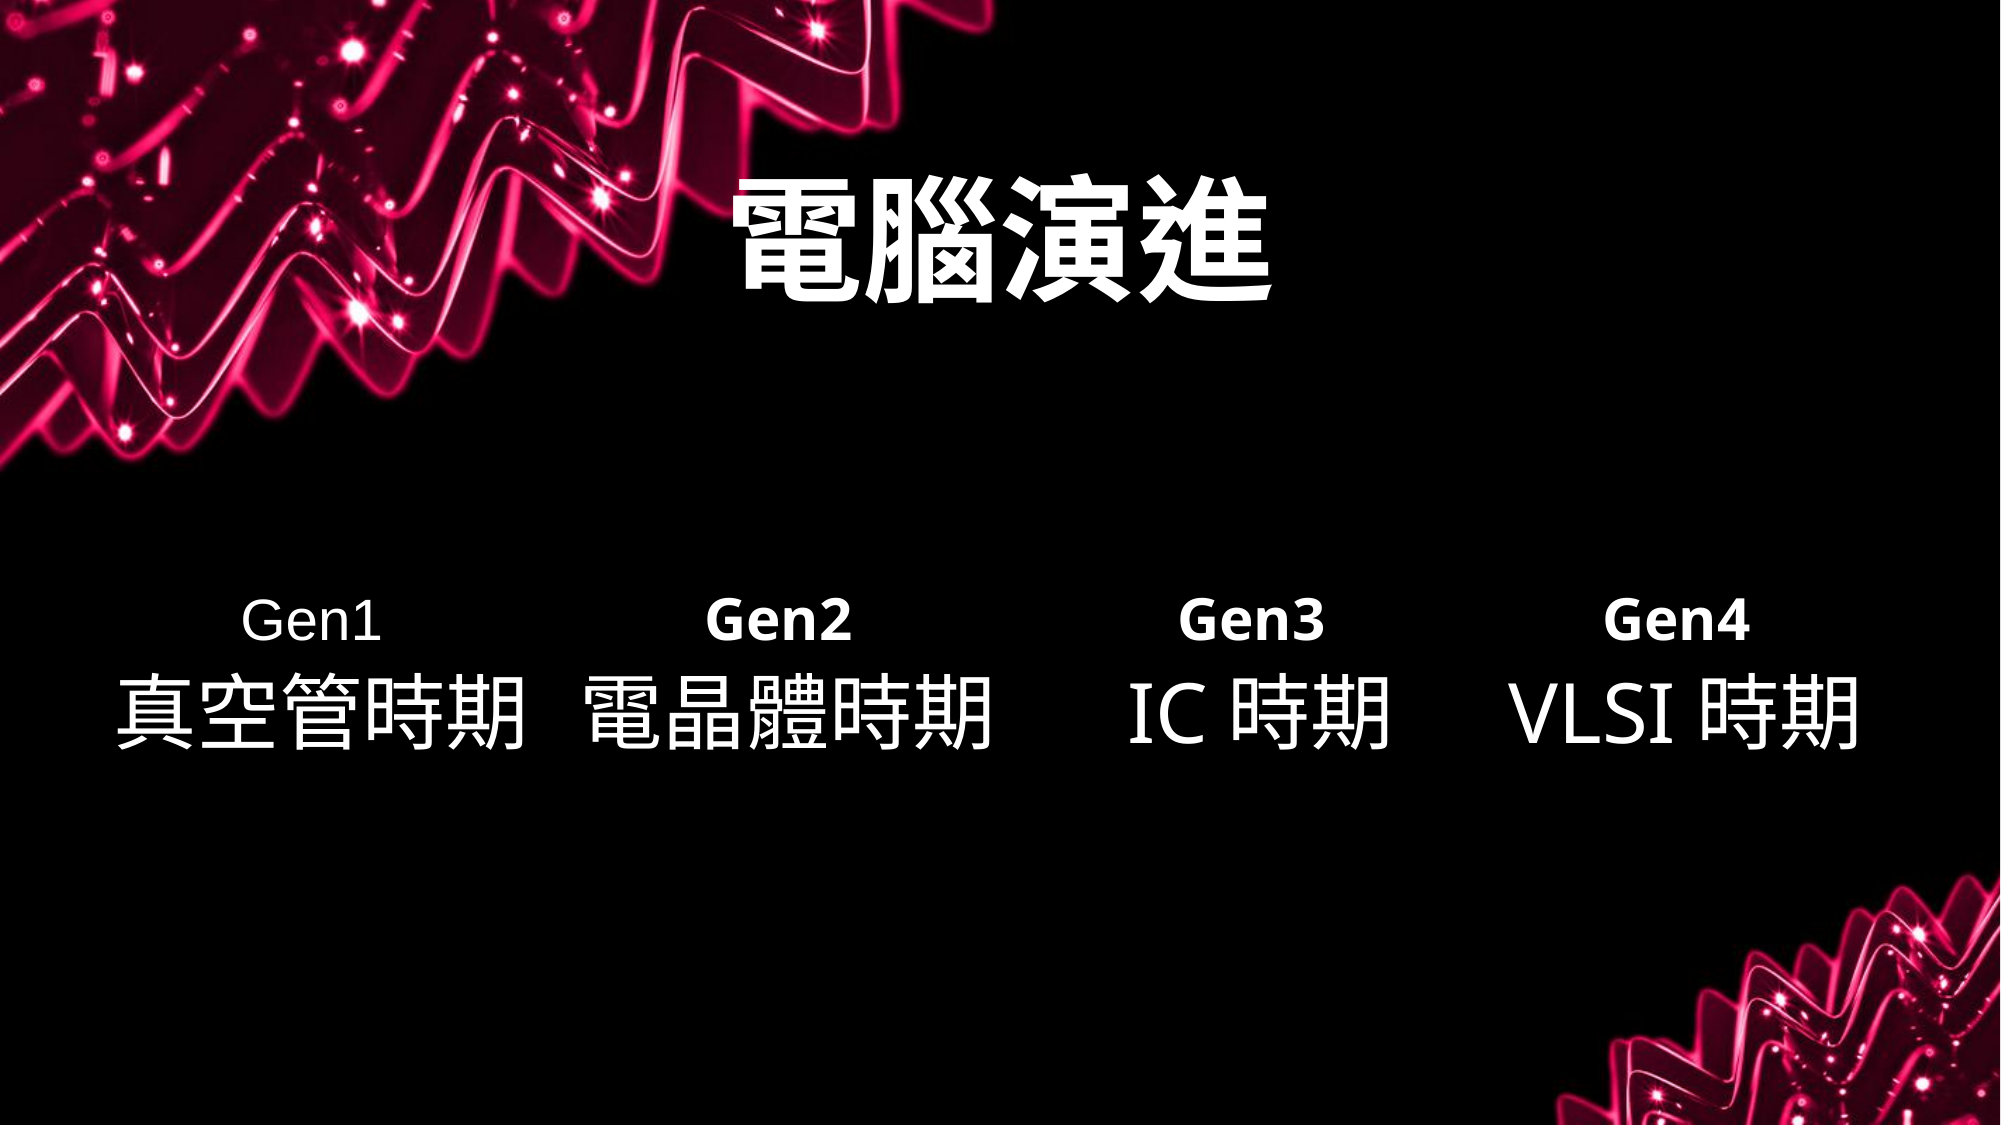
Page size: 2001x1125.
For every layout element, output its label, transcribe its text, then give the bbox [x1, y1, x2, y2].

text_box Gen1 [83, 576, 541, 645]
text_box 電腦演進 [156, 173, 1844, 300]
text_box IC時期 [1001, 645, 1426, 771]
text_box Gen2 [549, 576, 1008, 645]
text_box Gen4 [1447, 576, 1905, 645]
text_box 真空管時期 [61, 645, 528, 771]
text_box 電晶體時期 [528, 645, 1001, 771]
text_box VLSI時期 [1426, 645, 1927, 771]
text_box Gen3 [1022, 576, 1447, 645]
picture [0, 0, 2001, 1125]
